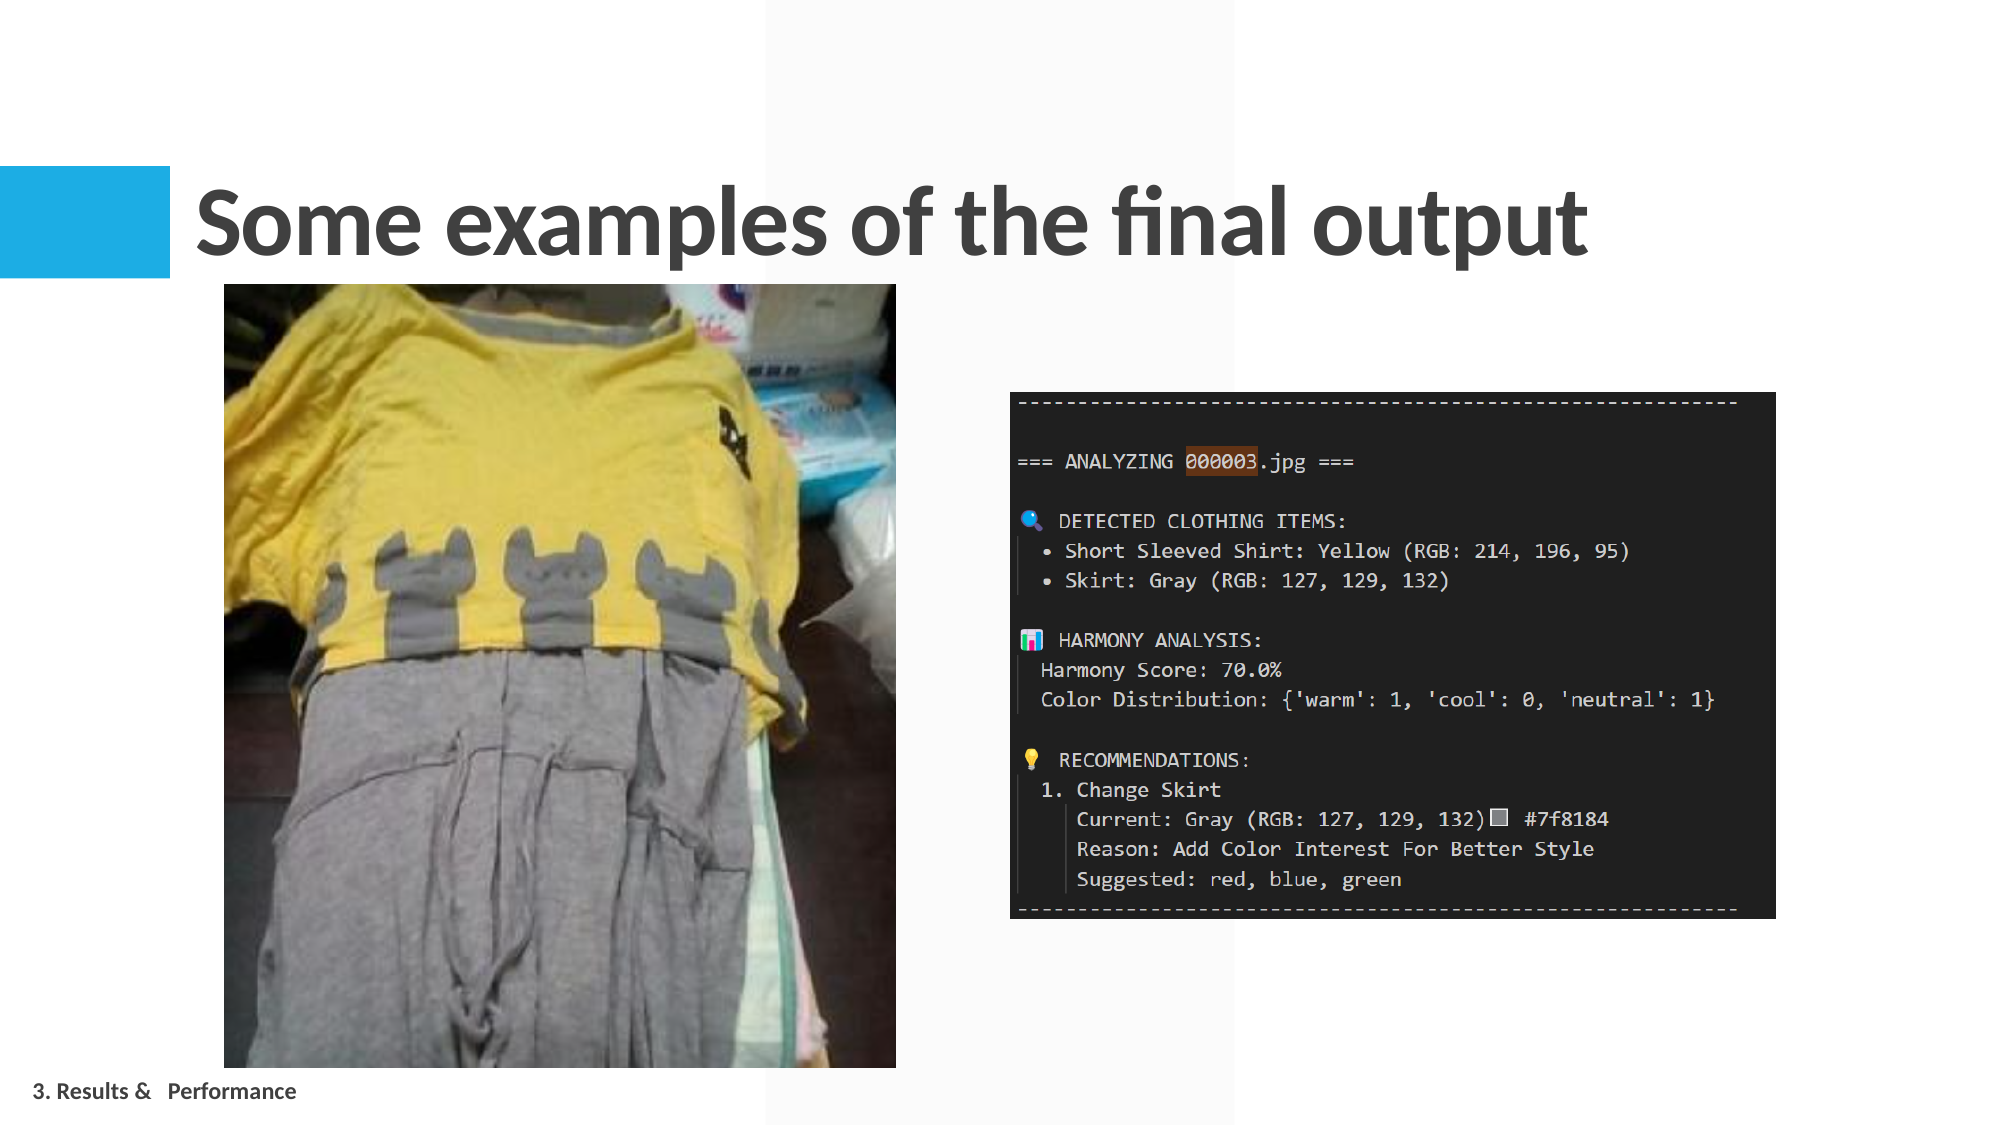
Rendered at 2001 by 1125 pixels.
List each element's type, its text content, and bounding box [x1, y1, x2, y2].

text_box 3. Results & Performance [21, 1068, 315, 1113]
title Some examples of the final output [180, 47, 1830, 285]
picture [223, 284, 897, 1068]
picture [1010, 392, 1777, 920]
